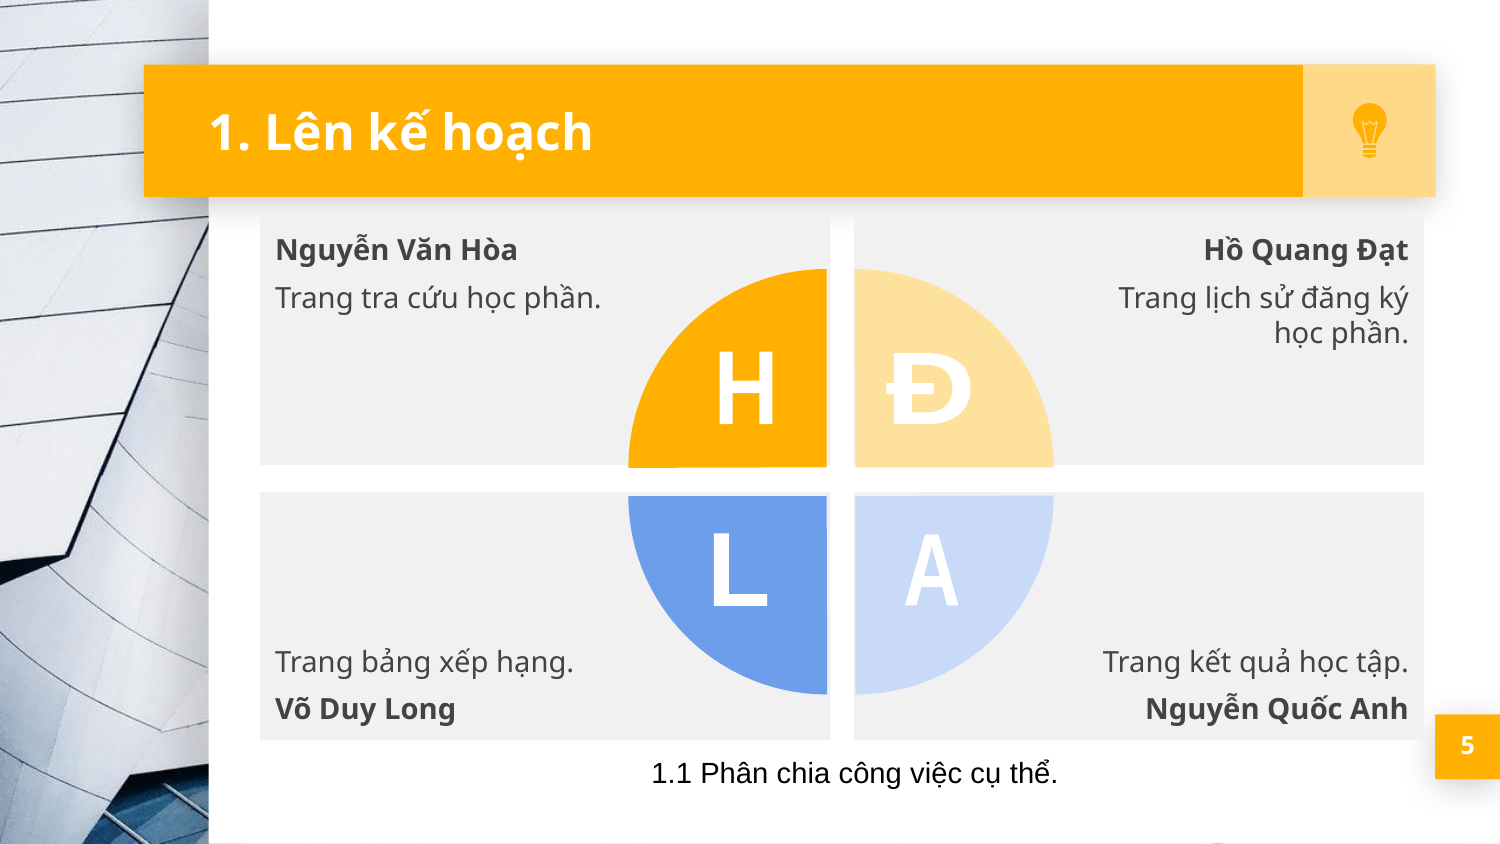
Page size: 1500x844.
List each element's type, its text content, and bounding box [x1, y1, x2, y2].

text_box [855, 495, 1054, 695]
text_box Hồ Quang Đạt Trang lịch sử đăng ký học phần. [853, 216, 1425, 465]
text_box Trang bảng xếp hạng. Võ Duy Long [260, 492, 831, 741]
title 1. Lên kế hoạch [193, 64, 1300, 197]
text_box [854, 269, 1054, 468]
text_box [1352, 102, 1387, 159]
text_box [628, 268, 827, 468]
text_box 1.1 Phân chia công việc cụ thể. [210, 746, 1500, 797]
slide_number 5 [1435, 714, 1500, 746]
text_box Trang kết quả học tập. Nguyễn Quốc Anh [853, 492, 1425, 741]
text_box Nguyễn Văn Hòa Trang tra cứu học phần. [260, 216, 831, 465]
picture [0, 0, 208, 844]
text_box [628, 496, 828, 695]
